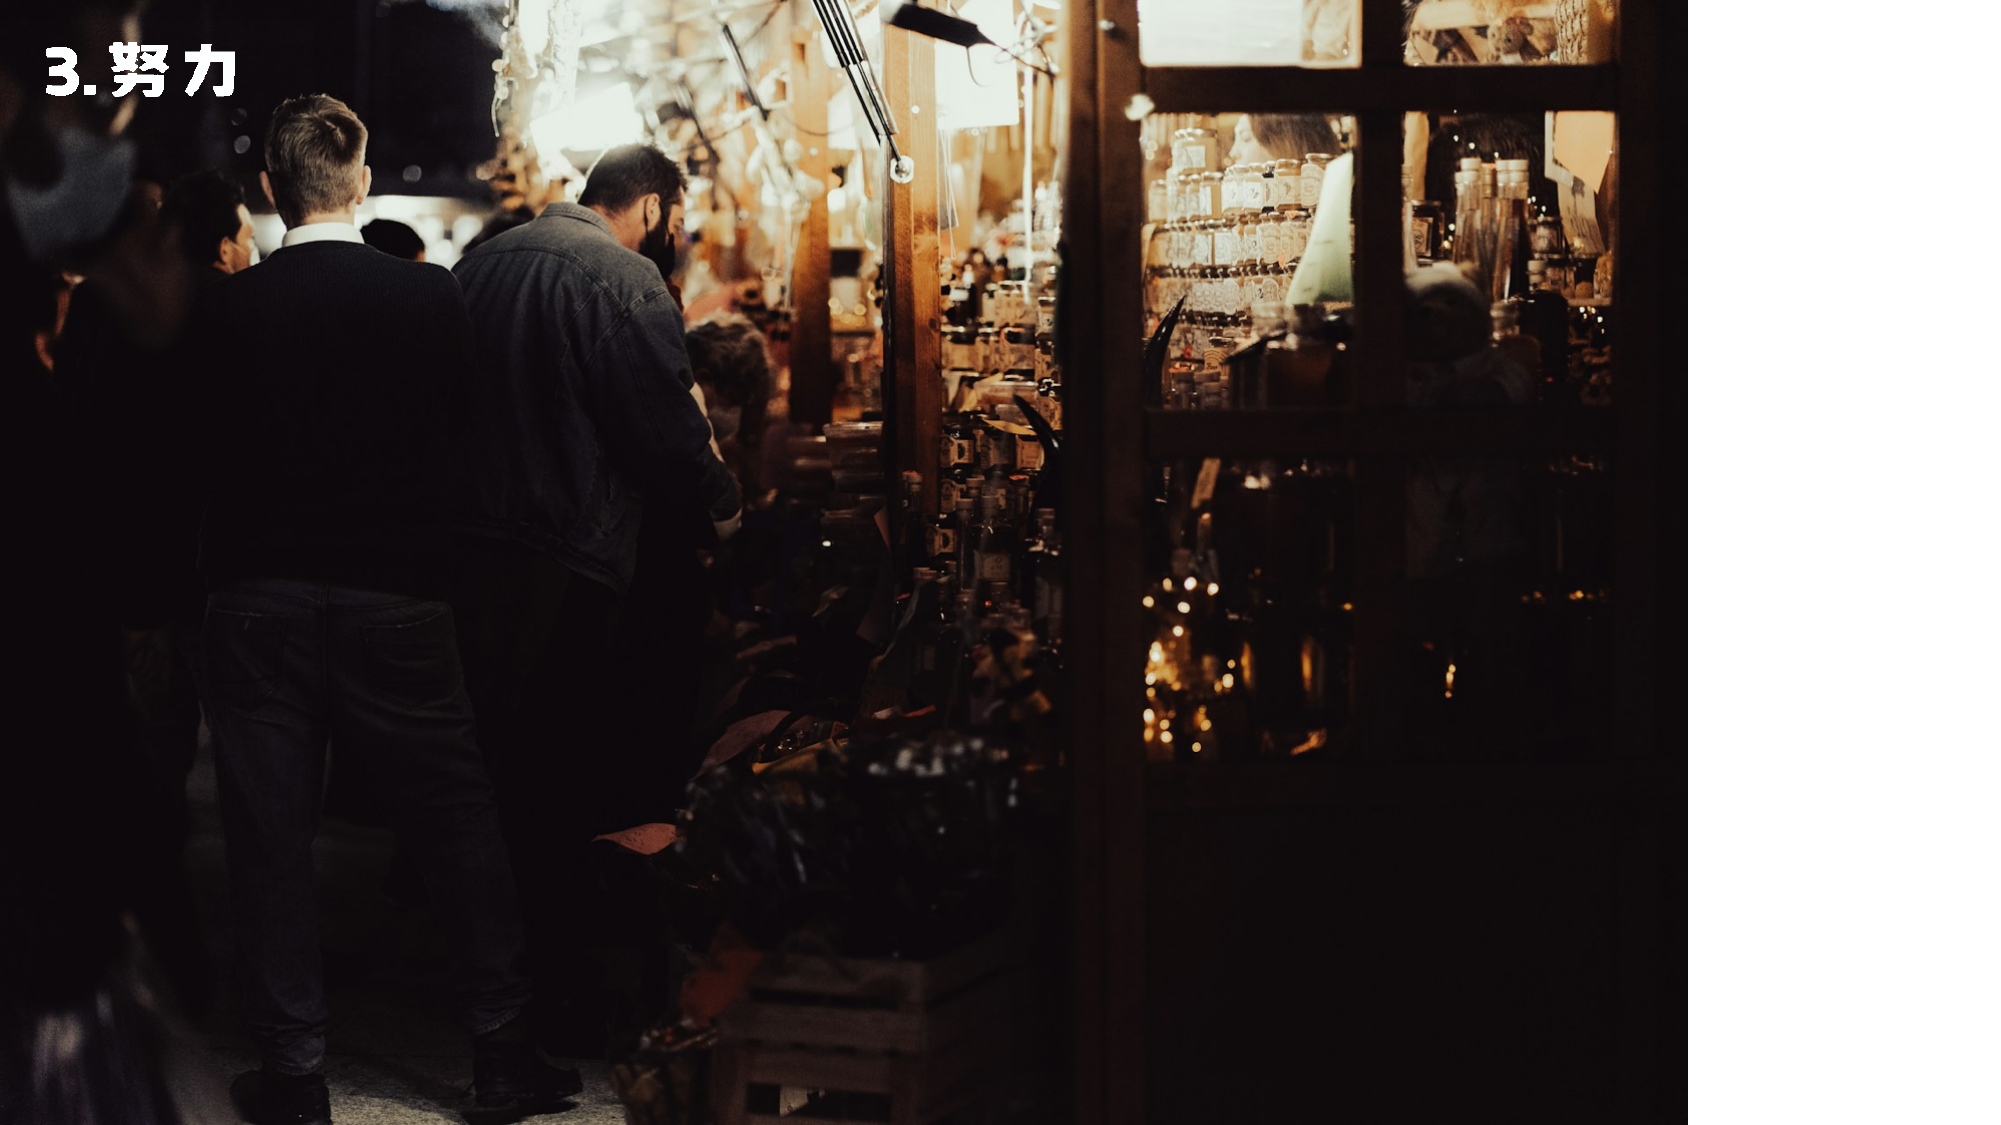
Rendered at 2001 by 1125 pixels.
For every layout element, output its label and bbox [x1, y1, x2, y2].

picture [0, 0, 313, 609]
list [0, 0, 1688, 1125]
